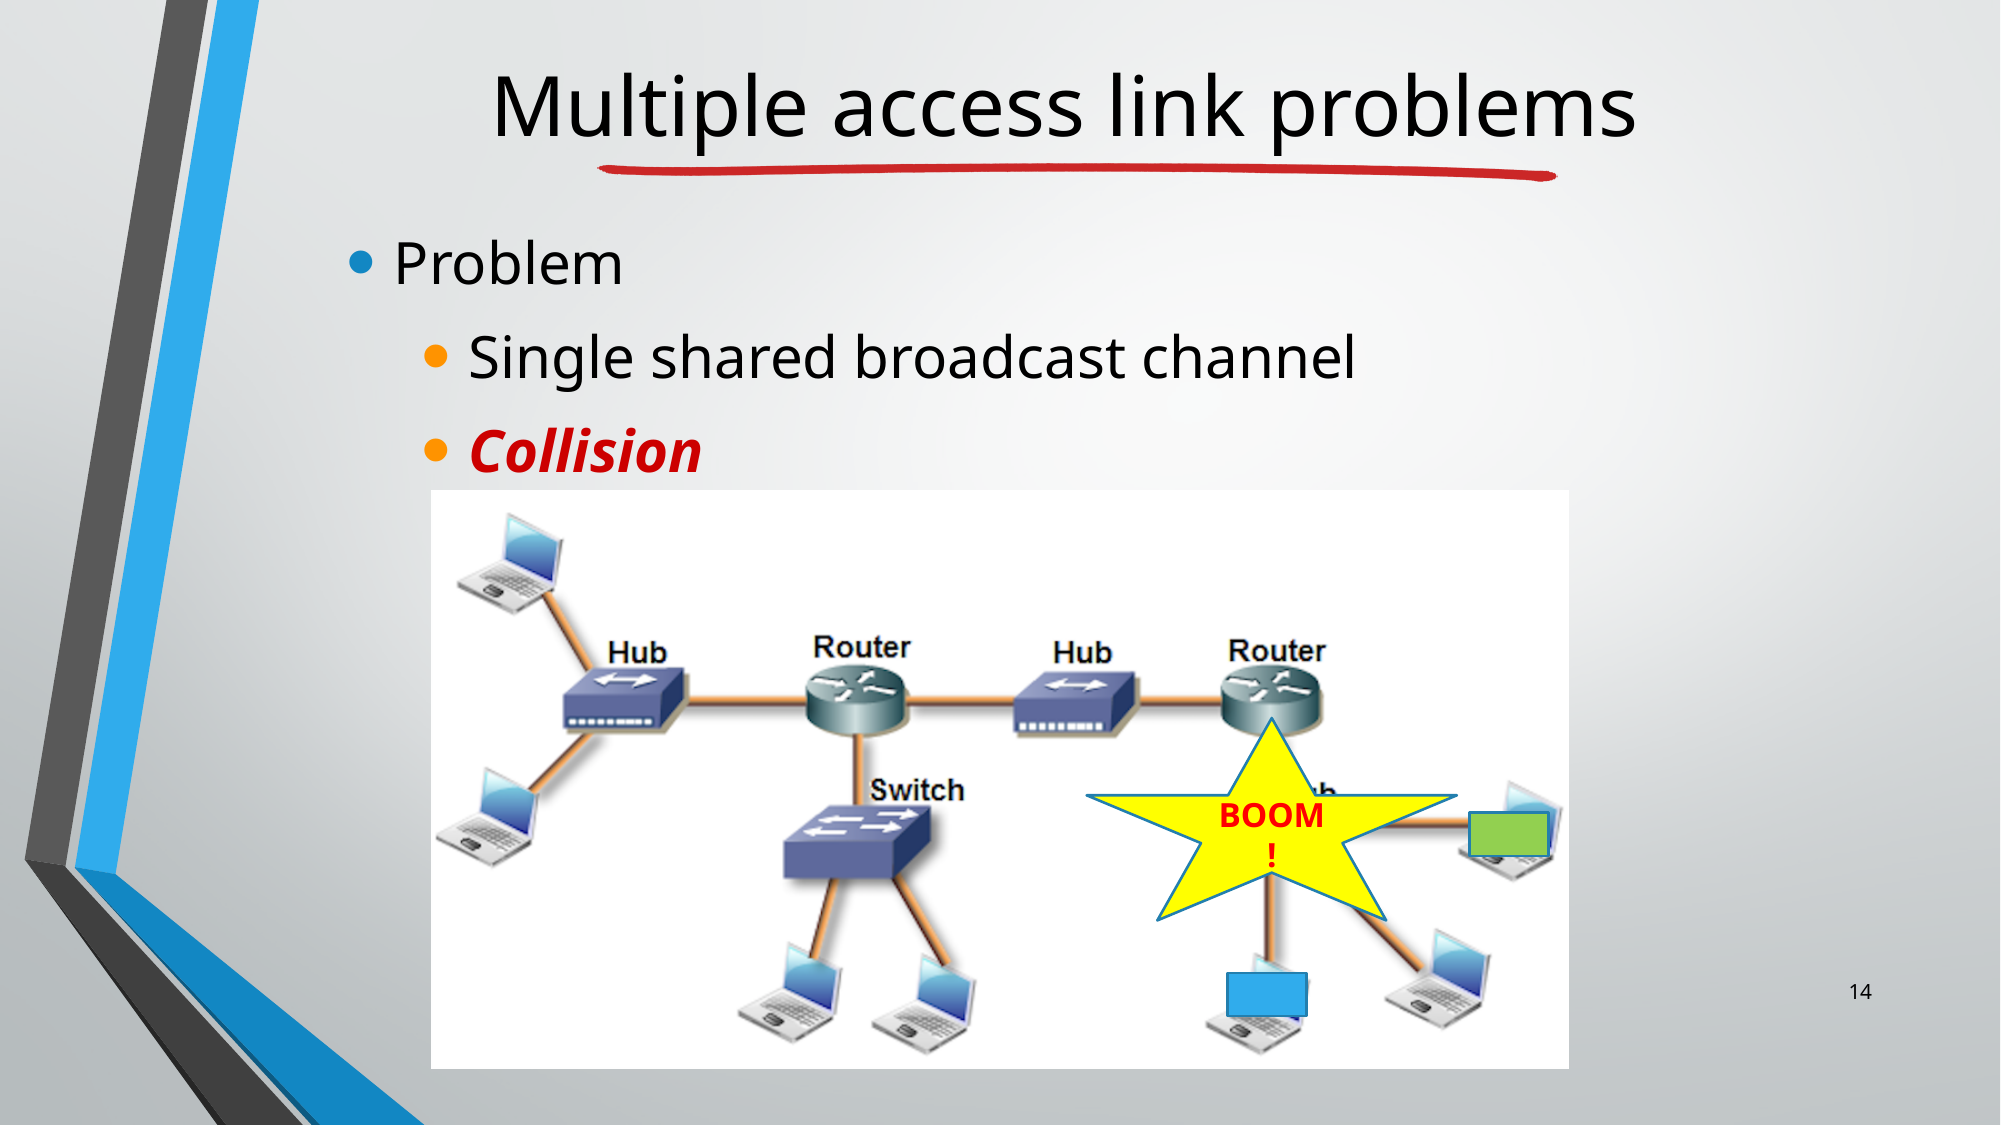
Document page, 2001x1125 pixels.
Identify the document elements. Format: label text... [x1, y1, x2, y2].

picture [593, 158, 1569, 188]
title Multiple access link problems [243, 31, 1887, 175]
picture [431, 490, 1569, 1069]
slide_number 14 [1796, 962, 1887, 1023]
text_box Problem Single shared broadcast channel Collision [331, 204, 1809, 506]
